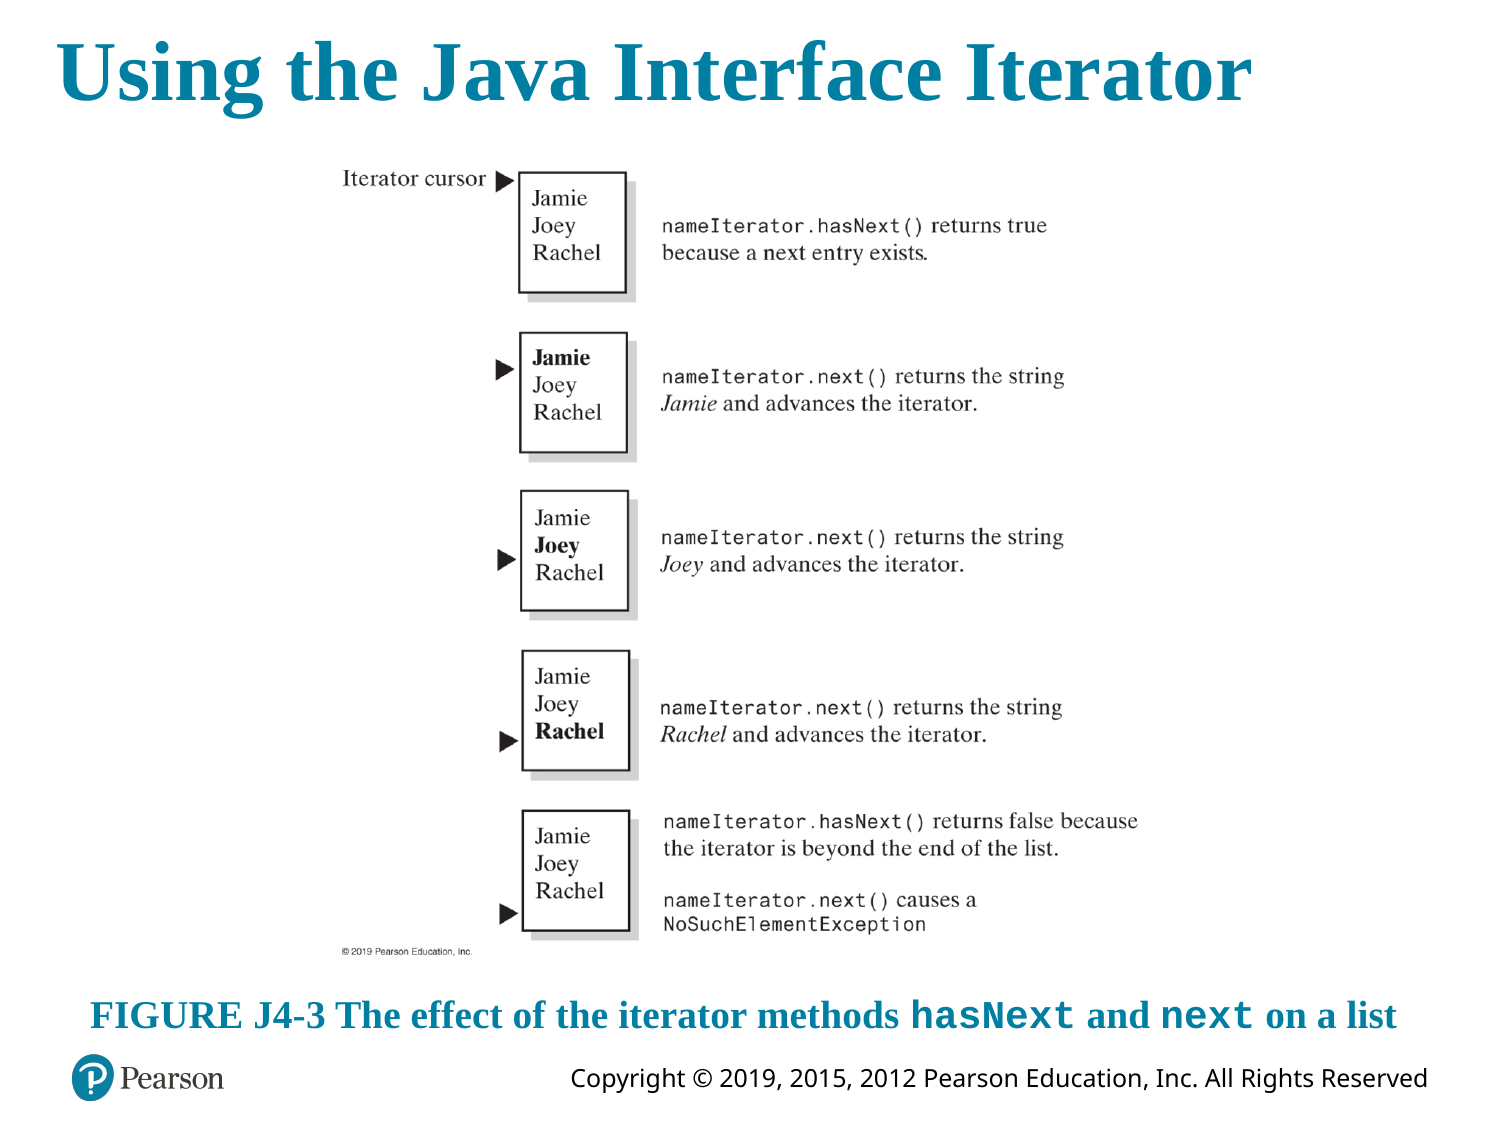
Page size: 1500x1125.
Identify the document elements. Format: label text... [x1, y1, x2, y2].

picture [98, 1054, 224, 1101]
picture [80, 1063, 106, 1088]
picture [72, 1054, 88, 1070]
picture [72, 1087, 83, 1101]
picture [336, 164, 1142, 961]
list FIGURE J4-3 The effect of the iterator methods hasNext and next on a list [74, 955, 1426, 1053]
title Using the Java Interface Iterator [40, 0, 1438, 133]
